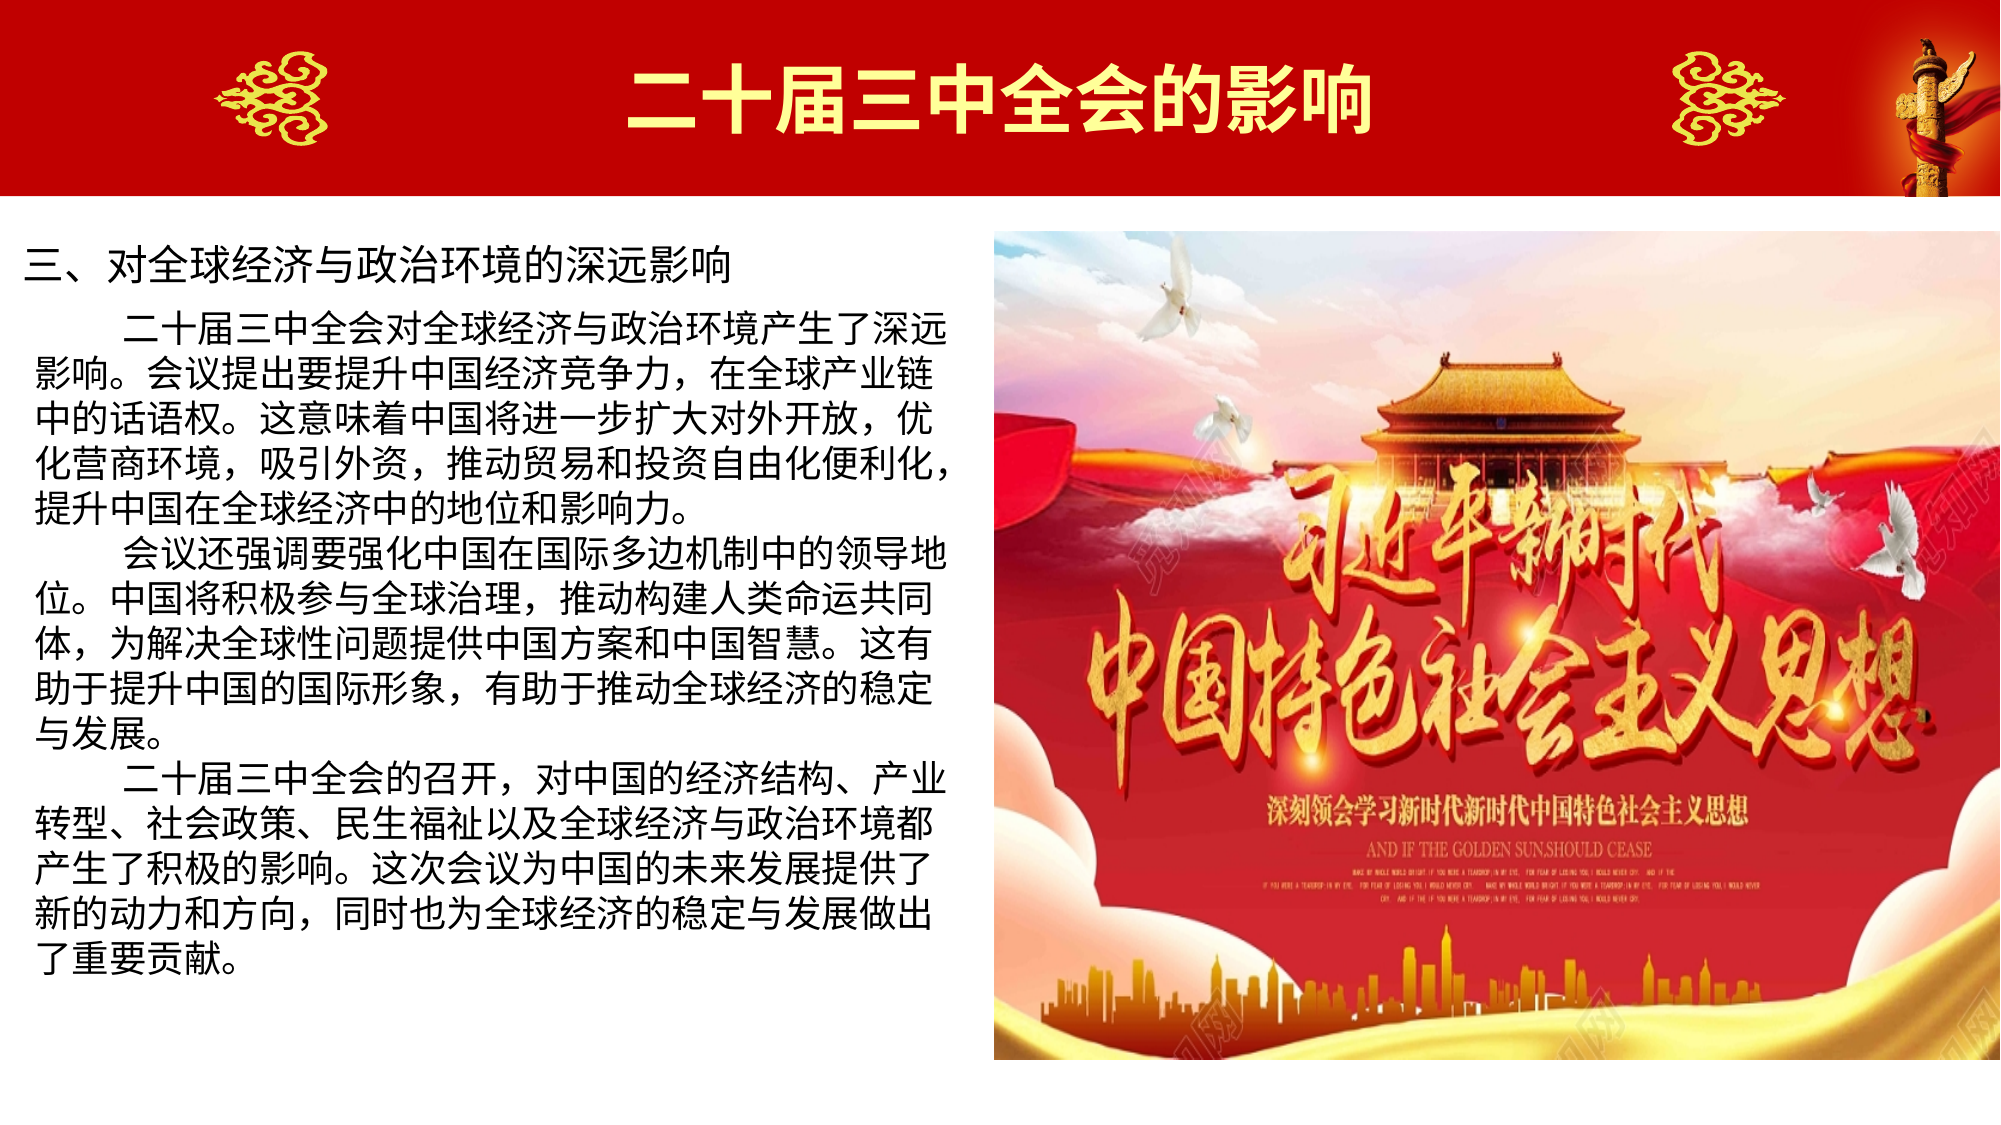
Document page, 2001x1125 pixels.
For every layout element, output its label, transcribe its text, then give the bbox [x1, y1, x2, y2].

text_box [213, 45, 1787, 151]
picture [993, 231, 2000, 1061]
text_box 三、对全球经济与政治环境的深远影响 [7, 231, 992, 297]
text_box 二十届三中全会对全球经济与政治环境产生了深远影响。会议提出要提升中国经济竞争力，在全球产业链中的话语权。这意味着中国将进一步扩大对外开放，优化营商环境，吸引外资，推动贸易和投资自由化便利化，提升中国在全球经济中的地位和影响力。 会议还强调要强化中国在国际多边机制中的领导地位。中国将积极参与全球治理，推动构建人类命运共同体，为解决全球性问题提供中国方案和中国智慧。这有助于提升中国的国际形象，有助于推动全球经济的稳定与发展。 二十届三中全会的召开，对中国的经济结构、产业转型、社会政策、民生福祉以及全球经济与政治环境都产生了积极的影响。这次会议为中国的未来发展提供了新的动力和方向，同时也为全球经济的稳定与发展做出了重要贡献。 [19, 297, 965, 1082]
picture [1823, 0, 2001, 197]
text_box [0, 0, 1817, 198]
